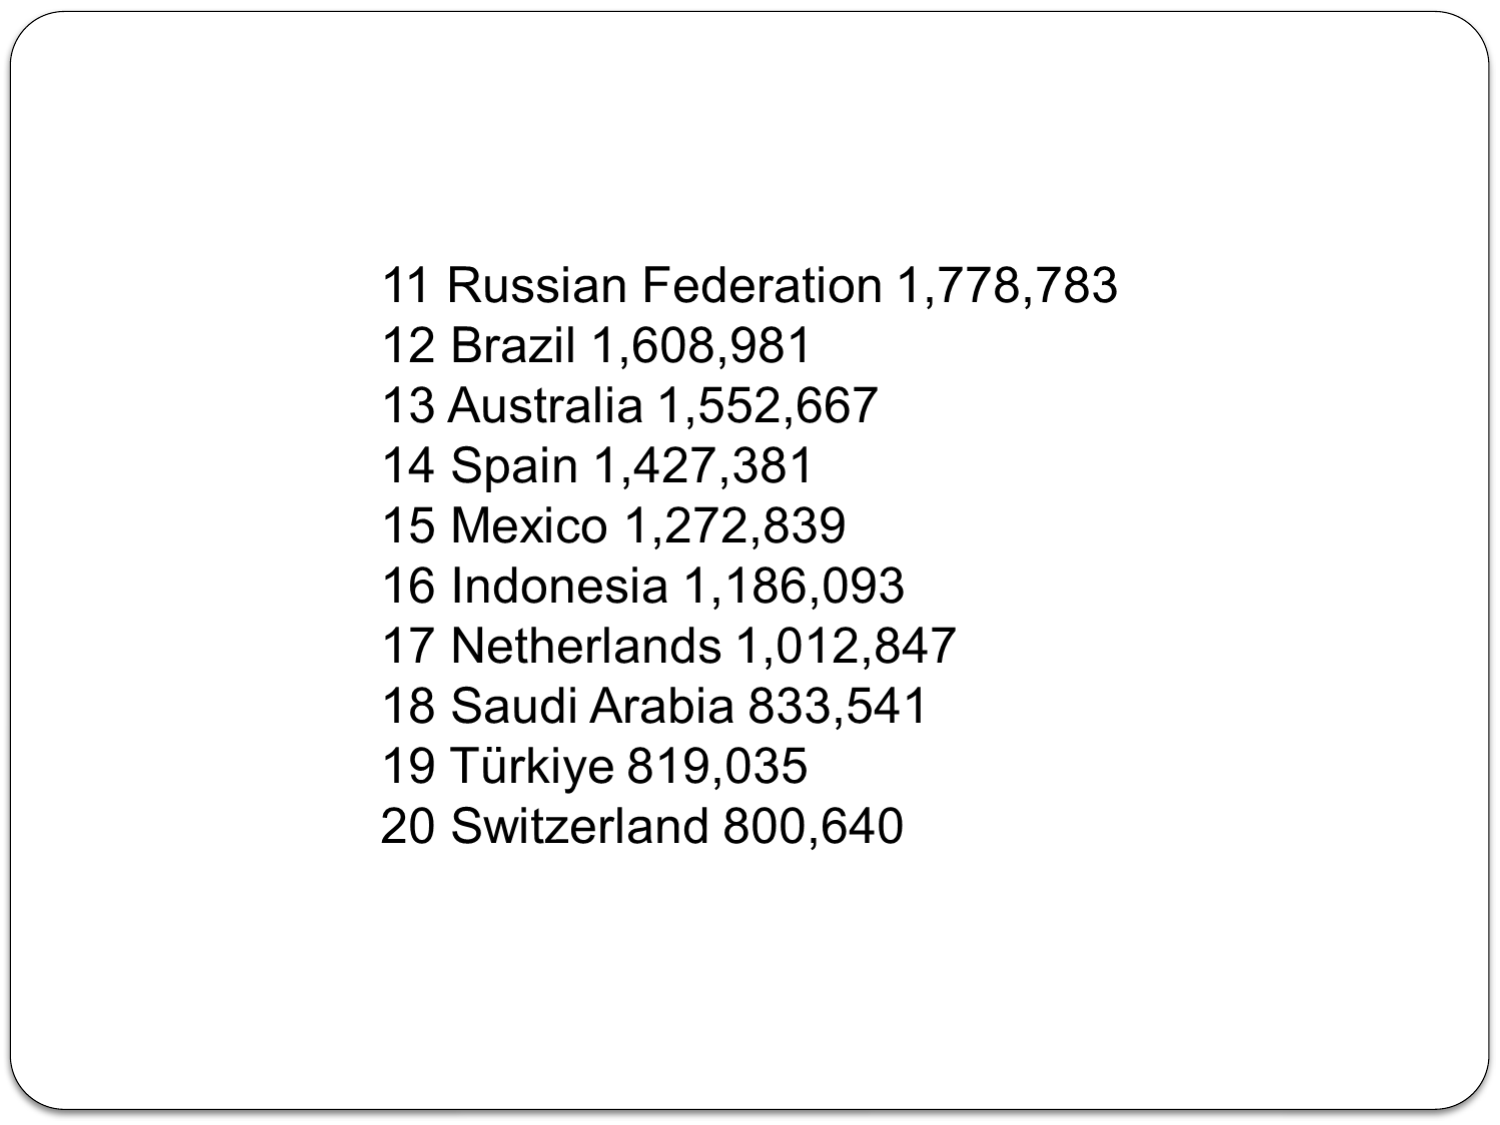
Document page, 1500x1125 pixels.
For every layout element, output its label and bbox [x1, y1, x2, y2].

picture [350, 239, 1150, 886]
